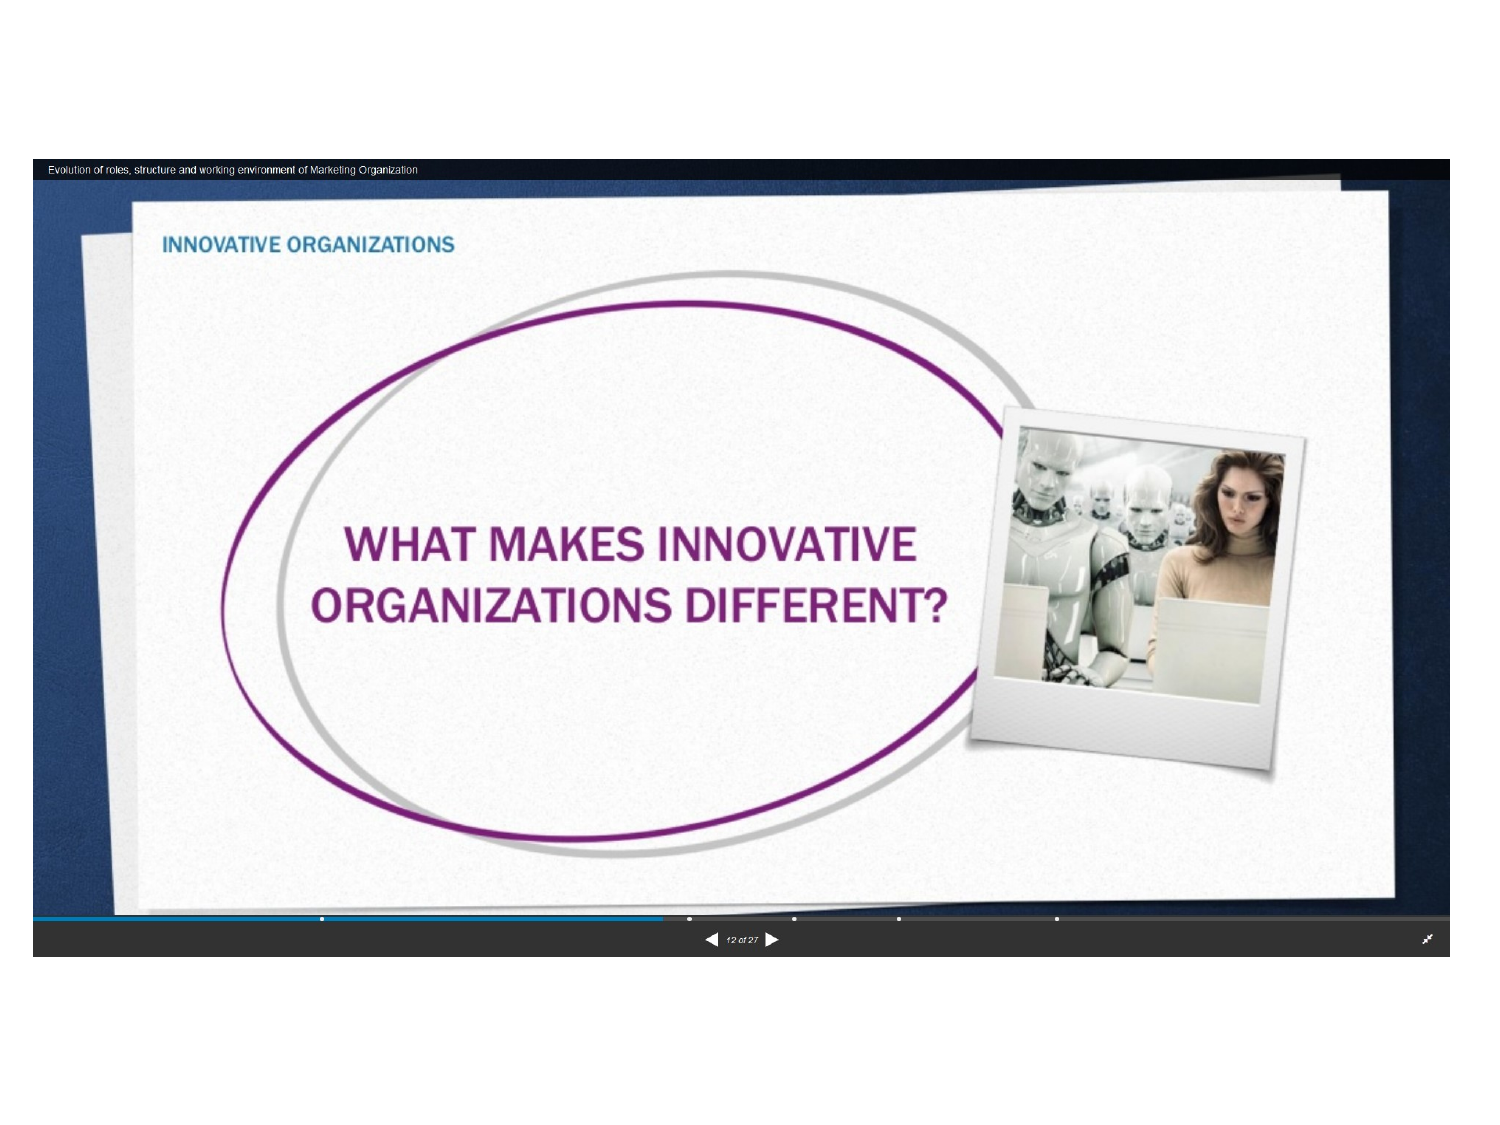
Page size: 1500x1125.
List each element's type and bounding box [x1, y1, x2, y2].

picture [33, 159, 1451, 957]
